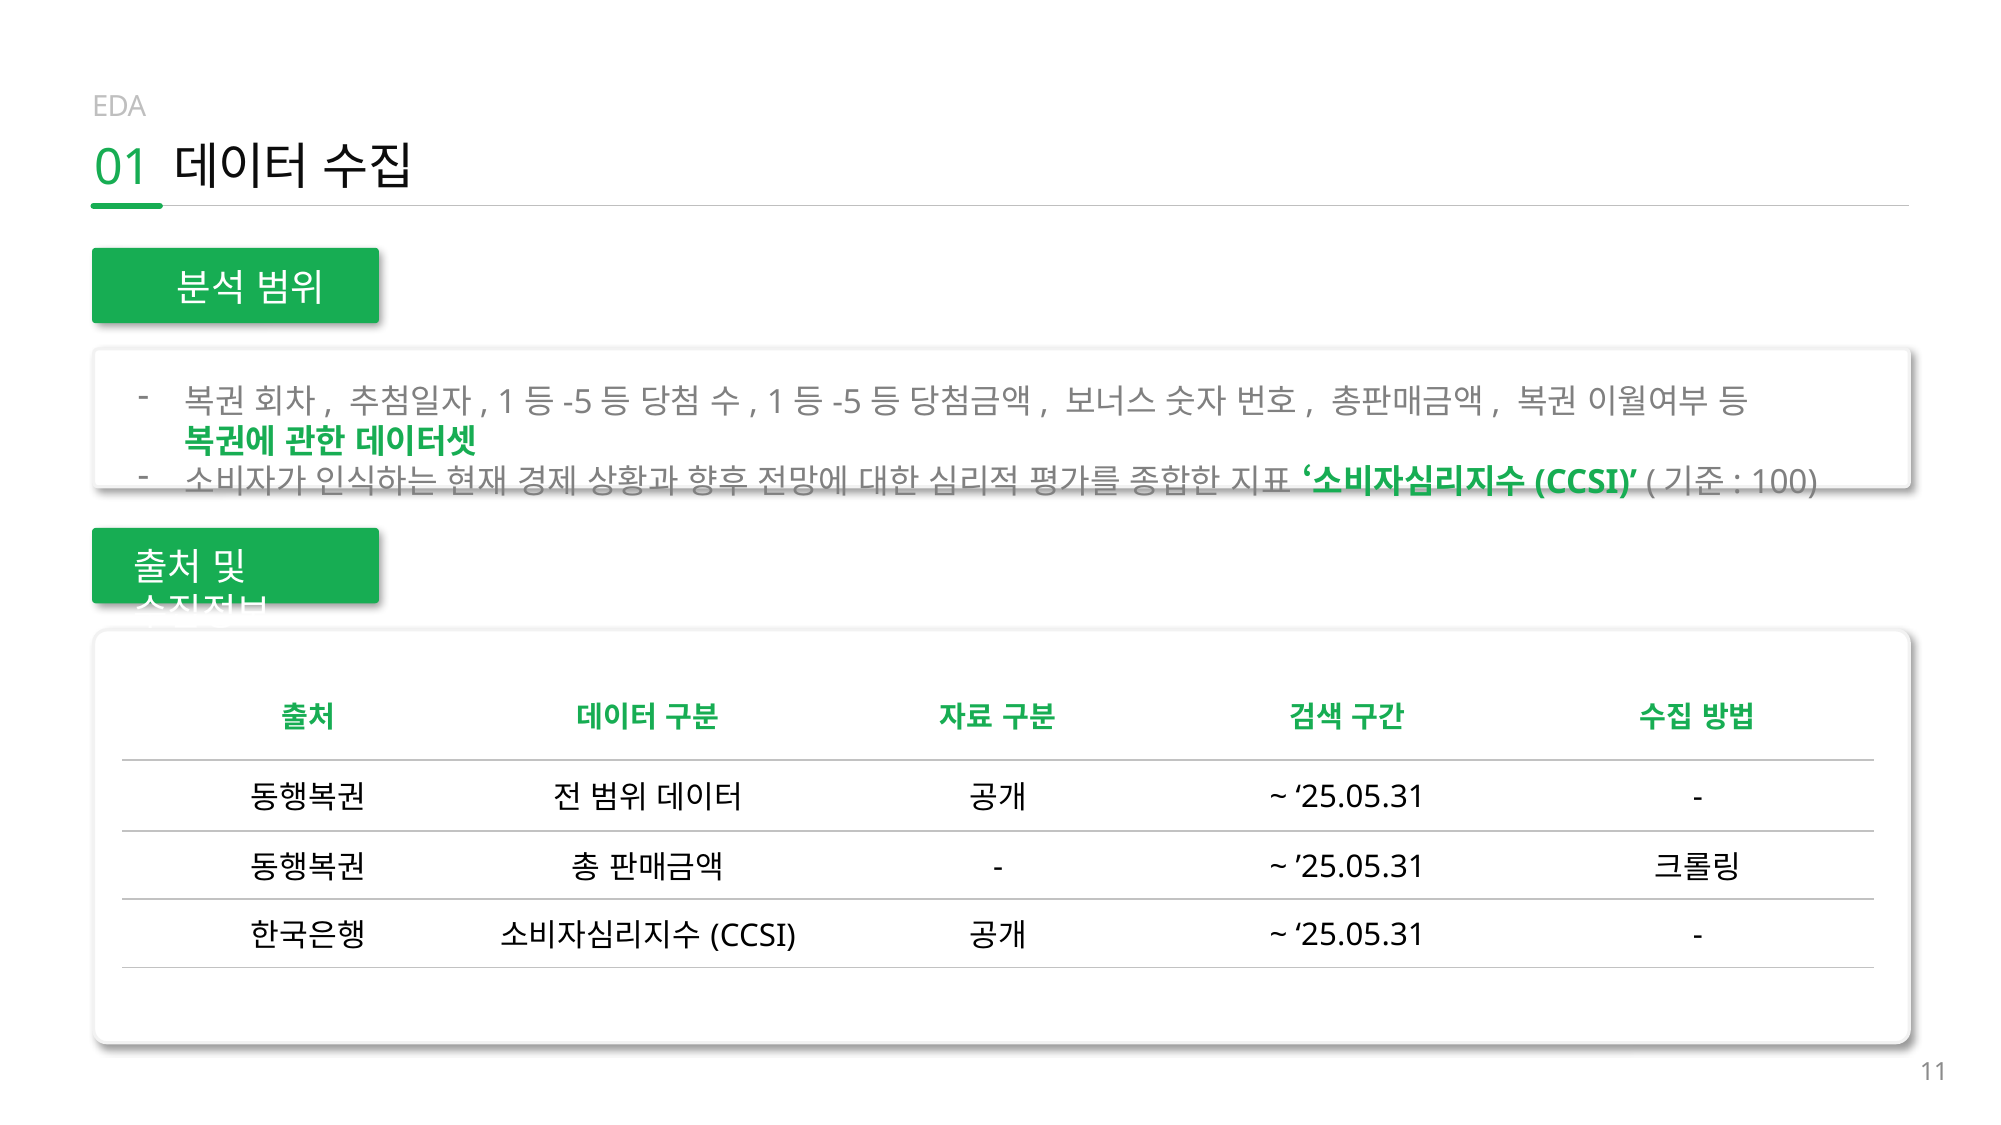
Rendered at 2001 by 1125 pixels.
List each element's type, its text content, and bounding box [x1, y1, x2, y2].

table_header 검색 구간 [1174, 670, 1522, 759]
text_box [93, 249, 378, 322]
table_cell 동행복권 [124, 832, 472, 898]
text_box EDA [92, 87, 147, 123]
text_box [92, 628, 1911, 1044]
table_header 수집 방법 [1524, 670, 1872, 759]
table_cell 공개 [824, 900, 1172, 967]
text_box 01 [94, 134, 152, 195]
table_cell ~ ‘25.05.31 [1174, 761, 1522, 830]
table_cell - [824, 832, 1172, 898]
table_cell 전 범위 데이터 [474, 761, 822, 830]
table_cell ~ ’25.05.31 [1174, 832, 1522, 898]
table_cell 총 판매금액 [474, 832, 822, 898]
text_box [92, 347, 1911, 488]
table_header 자료 구분 [824, 670, 1172, 759]
text_box 데이터 수집 [173, 134, 414, 195]
table_cell 동행복권 [124, 761, 472, 830]
table_cell ~ ‘25.05.31 [1174, 900, 1522, 967]
table_cell - [1524, 900, 1872, 967]
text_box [93, 529, 378, 602]
table_cell - [1524, 761, 1872, 830]
table_cell 공개 [824, 761, 1172, 830]
slide_number 11 [1513, 1042, 1964, 1103]
table_cell 크롤링 [1524, 832, 1872, 898]
table_header 출처 [124, 670, 472, 759]
table_cell 한국은행 [124, 900, 472, 967]
table_header 데이터 구분 [474, 670, 822, 759]
table_cell 소비자심리지수(CCSI) [474, 900, 822, 967]
text_box 복권 회차, 추첨일자, 1등-5등 당첨 수, 1등-5등 당첨금액, 보너스 숫자 번호, 총판매금액, 복권 이월여부 등 복권에 관한 데이터셋 소비자가 인식하는 현재 경제 상황과 향후 전망에 대한 심리적 평가를 종합한 지표 ‘소비자심리지수(CCSI)’ (기준: 100) [123, 372, 1844, 508]
